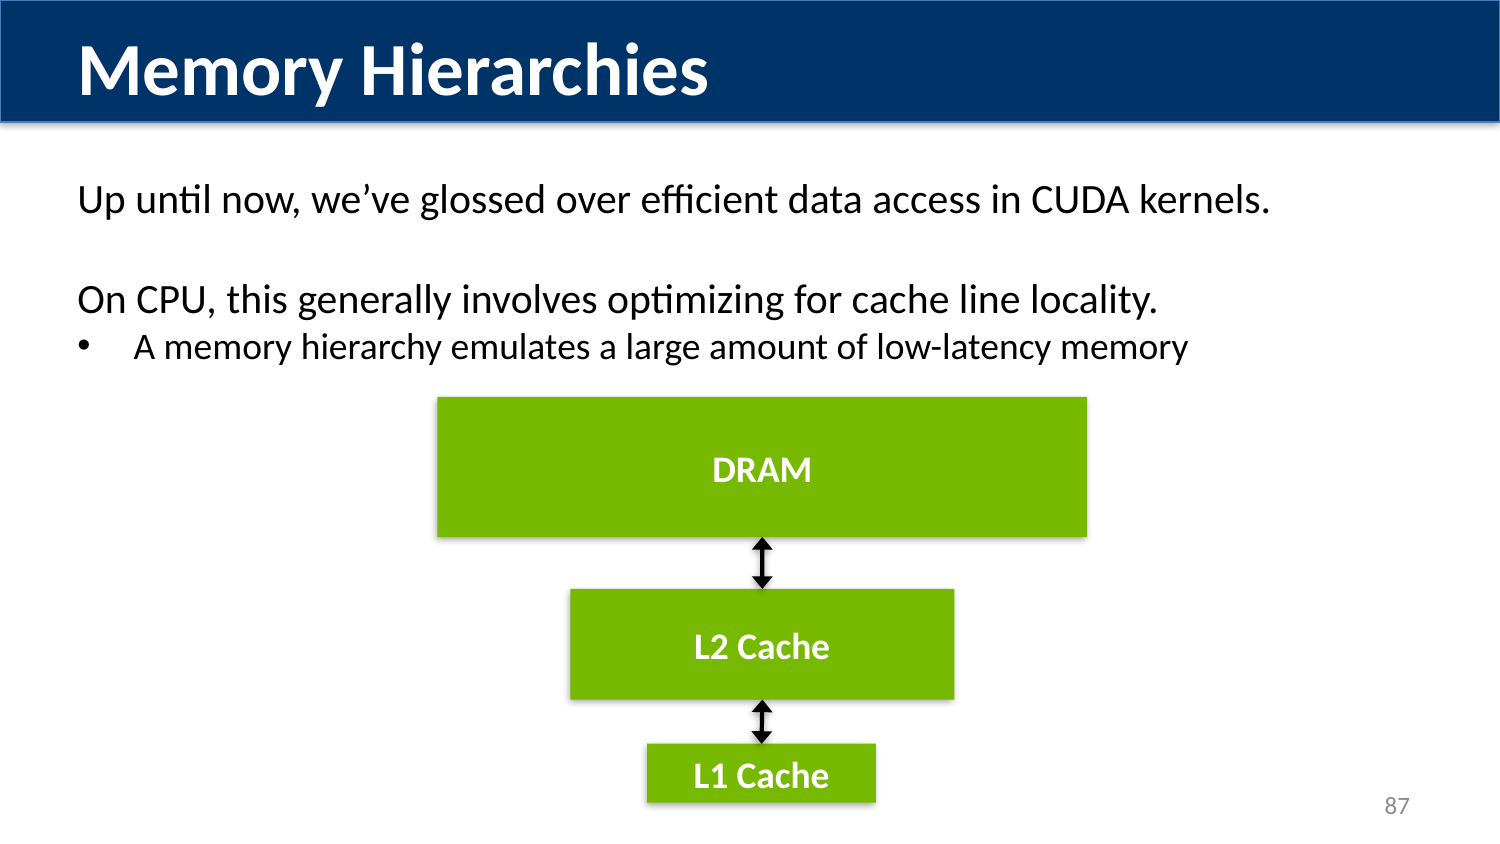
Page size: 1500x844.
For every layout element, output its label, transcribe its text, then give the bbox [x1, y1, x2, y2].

text_box [0, 0, 1500, 123]
text_box L2 Cache [570, 588, 955, 700]
text_box L1 Cache [646, 743, 877, 804]
text_box Up until now, we’ve glossed over efficient data access in CUDA kernels. On CPU, this generally involves optimizing for cache line locality. A memory hierarchy emulates a large amount of low-latency memory [62, 164, 1463, 772]
text_box Memory Hierarchies [62, 13, 1475, 119]
text_box DRAM [437, 396, 1088, 538]
slide_number 87 [1074, 782, 1425, 827]
